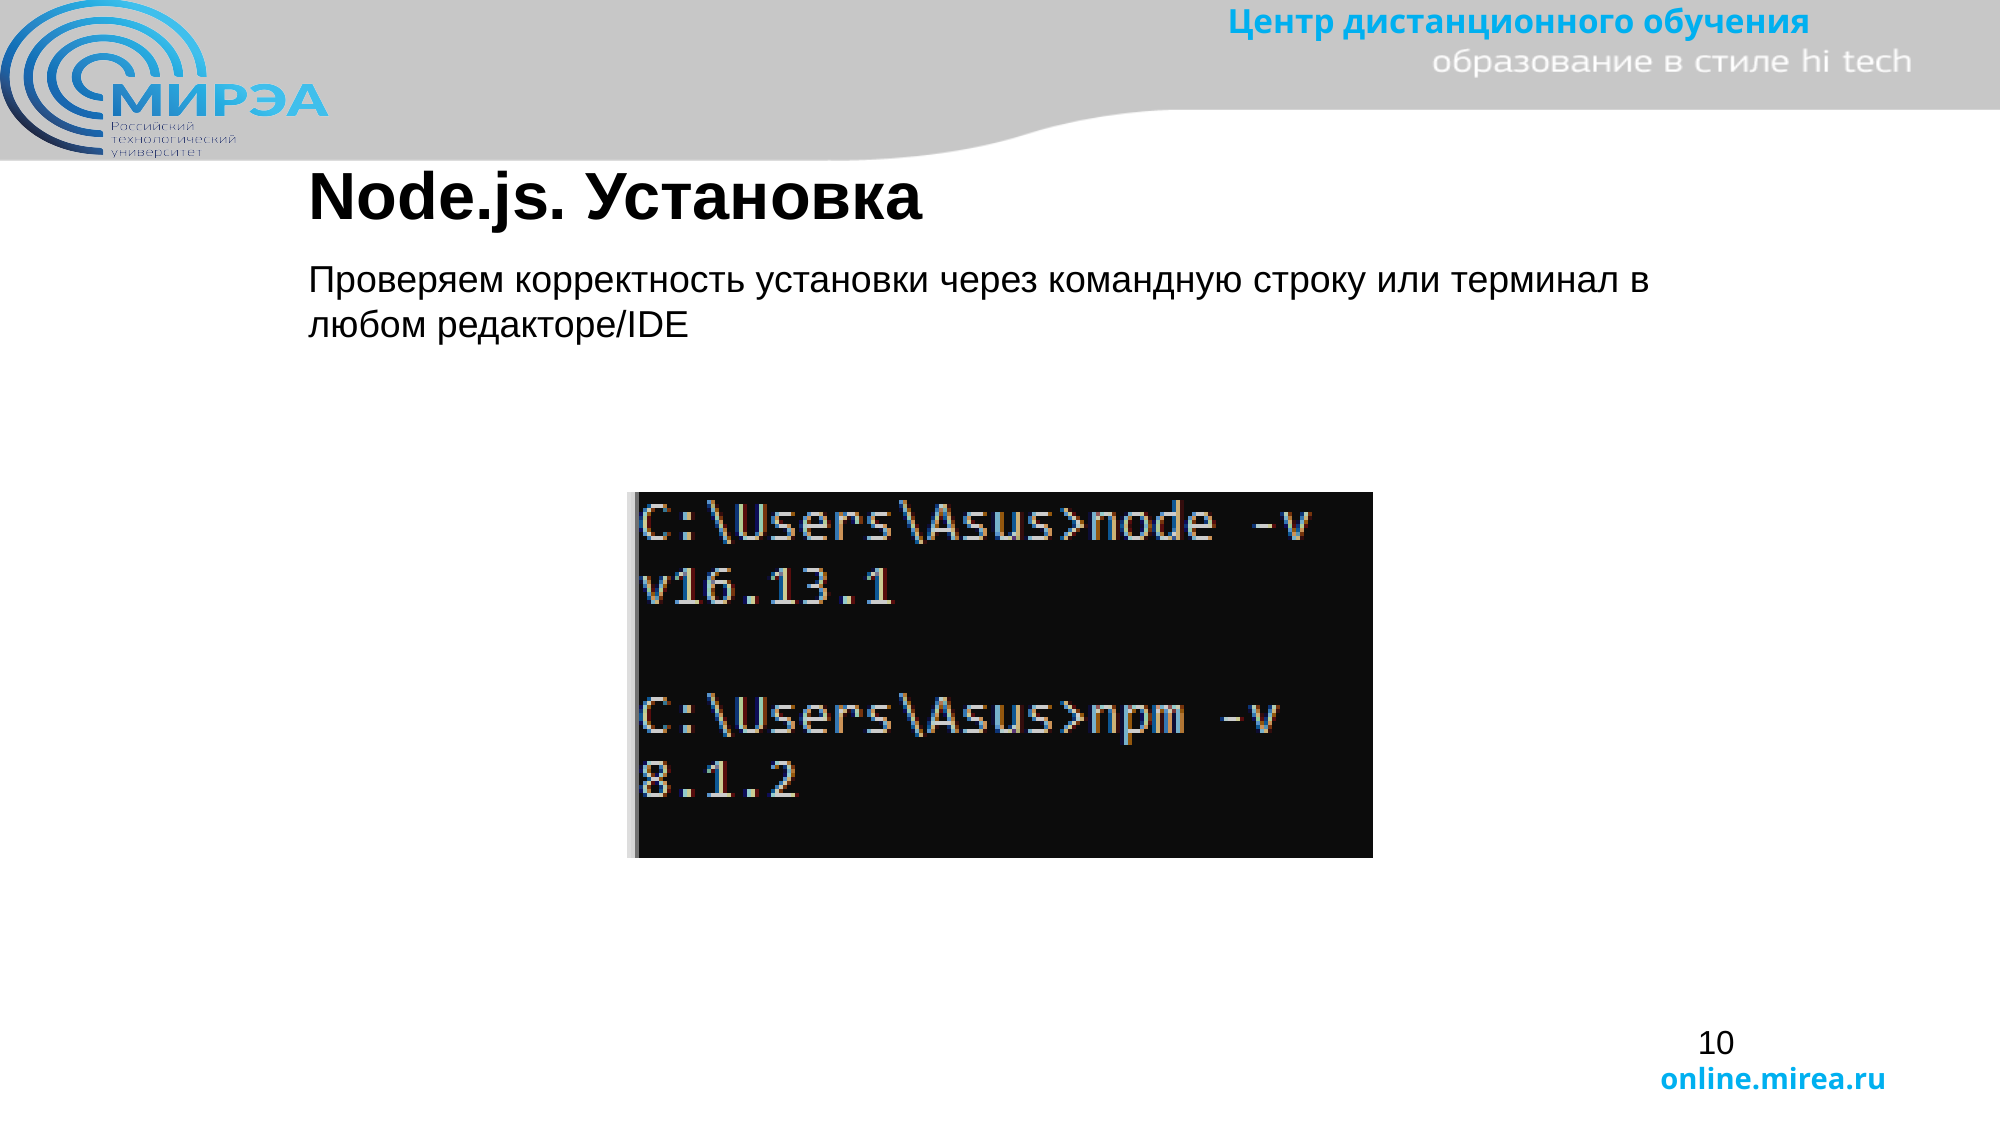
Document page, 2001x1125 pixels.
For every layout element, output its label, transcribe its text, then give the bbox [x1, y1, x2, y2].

picture [0, 0, 329, 159]
picture [627, 492, 1373, 858]
text_box Node.js. Установка [293, 145, 1737, 241]
text_box 10 [1400, 1013, 1750, 1058]
text_box Проверяем корректность установки через командную строку или терминал в любом редакторе/IDE [293, 247, 1792, 354]
